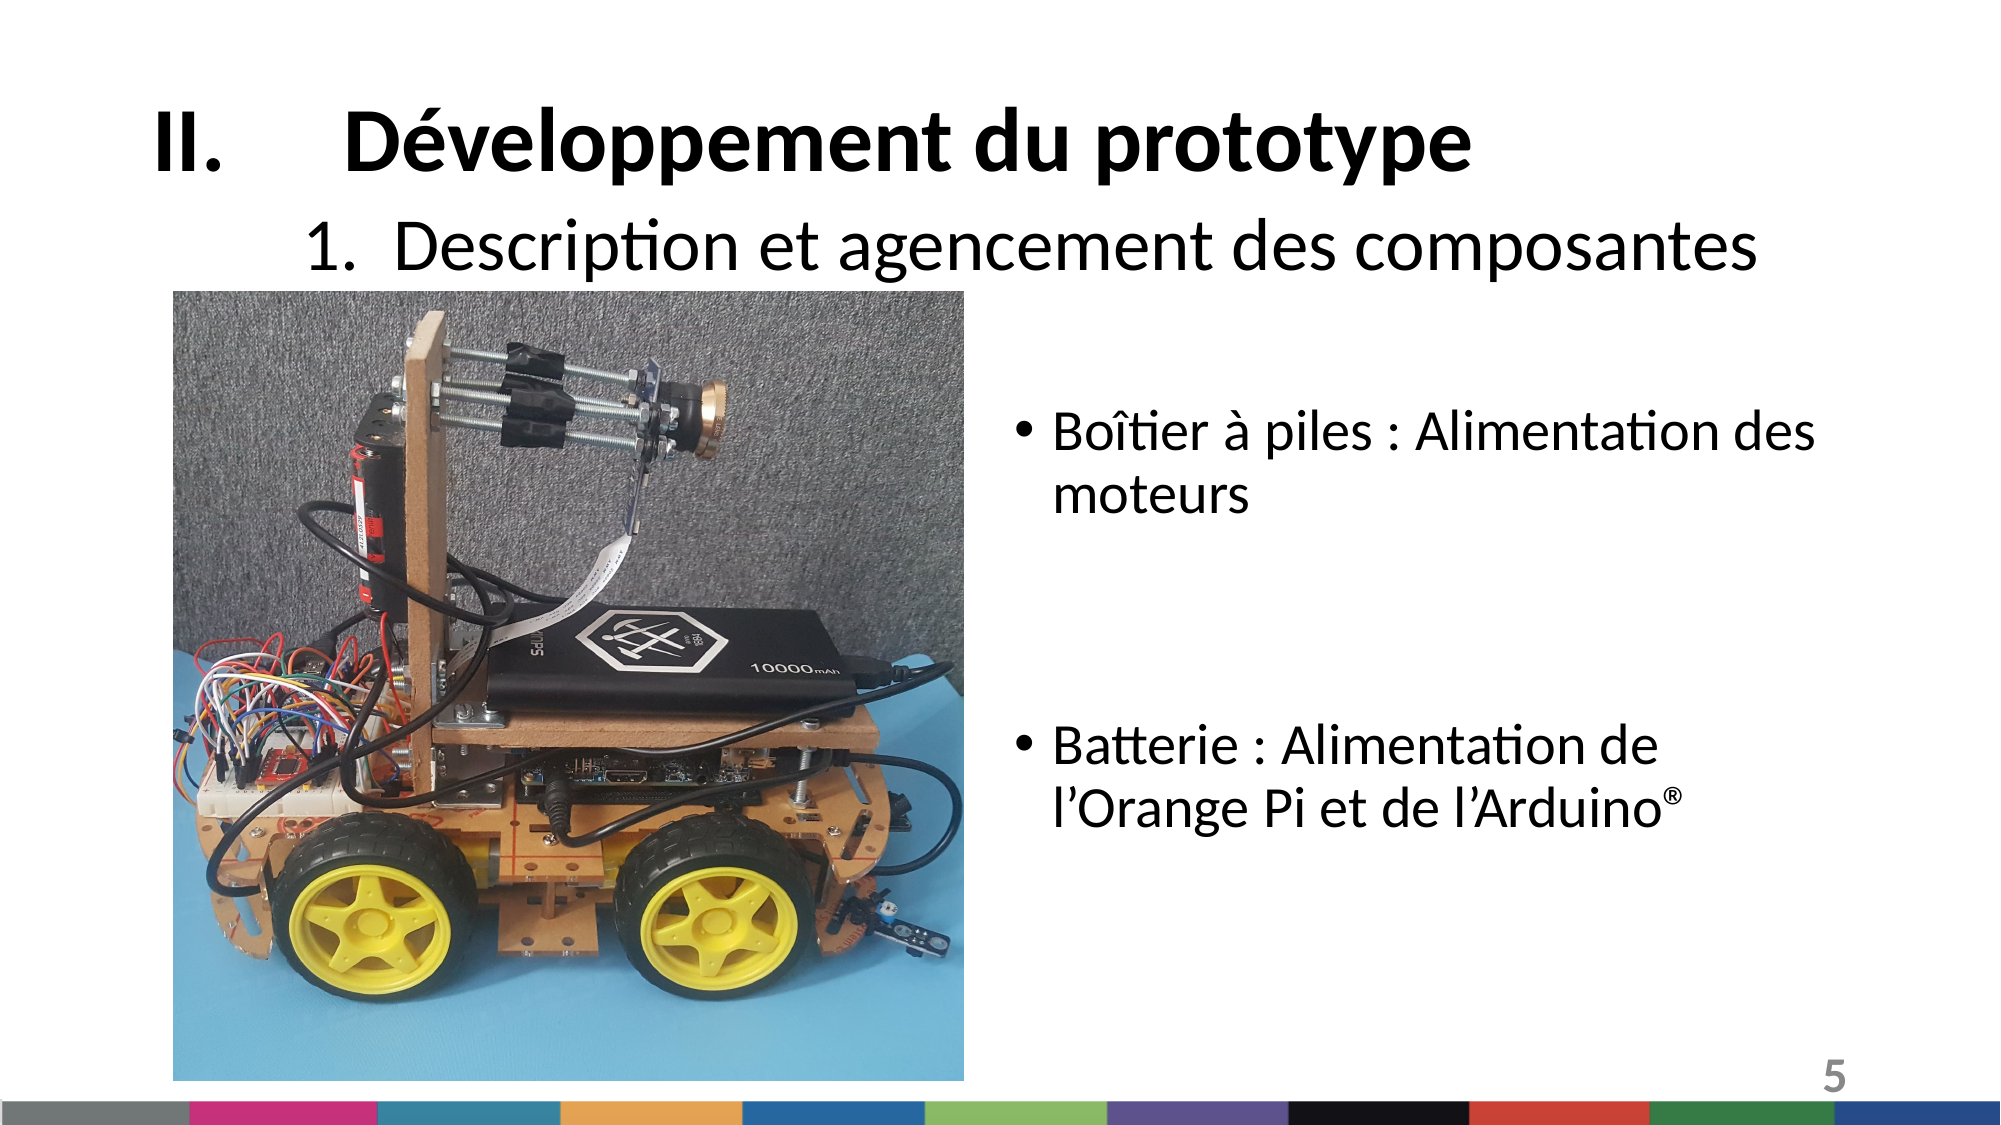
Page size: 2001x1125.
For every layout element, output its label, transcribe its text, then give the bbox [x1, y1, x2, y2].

picture [0, 1099, 2000, 1125]
slide_number 4 [1412, 1042, 1863, 1098]
title II. Développement du prototype 1. Description et agencement des composantes [137, 59, 1863, 323]
list Boîtier à piles : Alimentation des moteurs Batterie : Alimentation de l’Orange Pi et de l’Arduino® [999, 322, 1850, 975]
picture [173, 290, 964, 1082]
